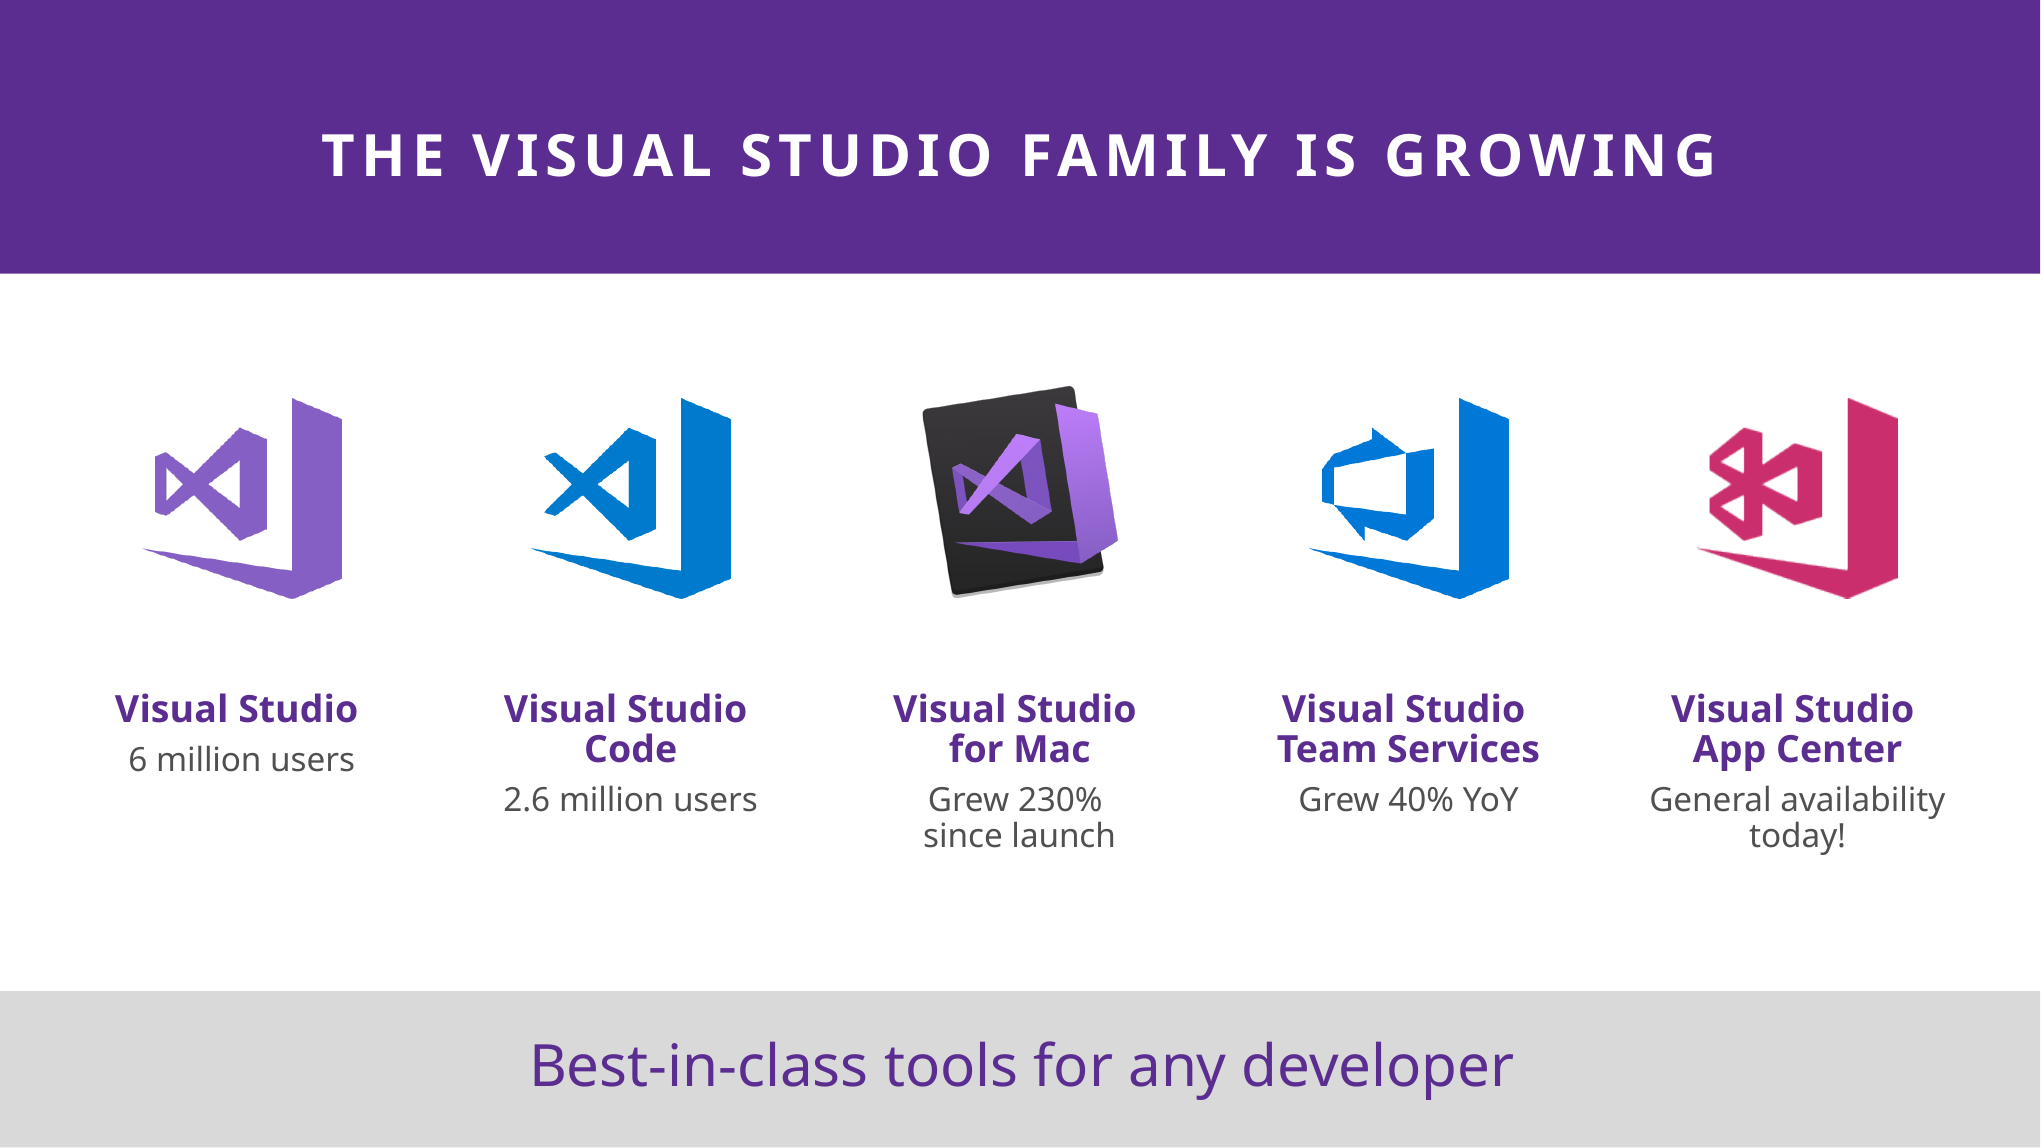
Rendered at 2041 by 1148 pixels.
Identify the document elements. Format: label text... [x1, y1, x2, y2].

text_box Visual Studio Code 2.6 million users [437, 665, 826, 817]
text_box Best-in-class tools for any developer [46, 1012, 1997, 1124]
text_box [0, 990, 2041, 1148]
picture [1697, 397, 1898, 599]
picture [920, 384, 1119, 599]
text_box Visual Studio Team Services Grew 40% YoY [1215, 665, 1602, 817]
text_box Visual Studio App Center General availability today! [1602, 665, 1993, 817]
text_box Visual Studio 6 million users [46, 665, 437, 817]
picture [141, 398, 342, 599]
text_box Visual Studio for Mac Grew 230% since launch [826, 665, 1215, 817]
picture [530, 398, 731, 599]
text_box [0, 0, 2041, 274]
title THE VISUAL STUDIO FAMILY IS GROWING [44, 111, 1996, 269]
picture [1308, 398, 1509, 599]
